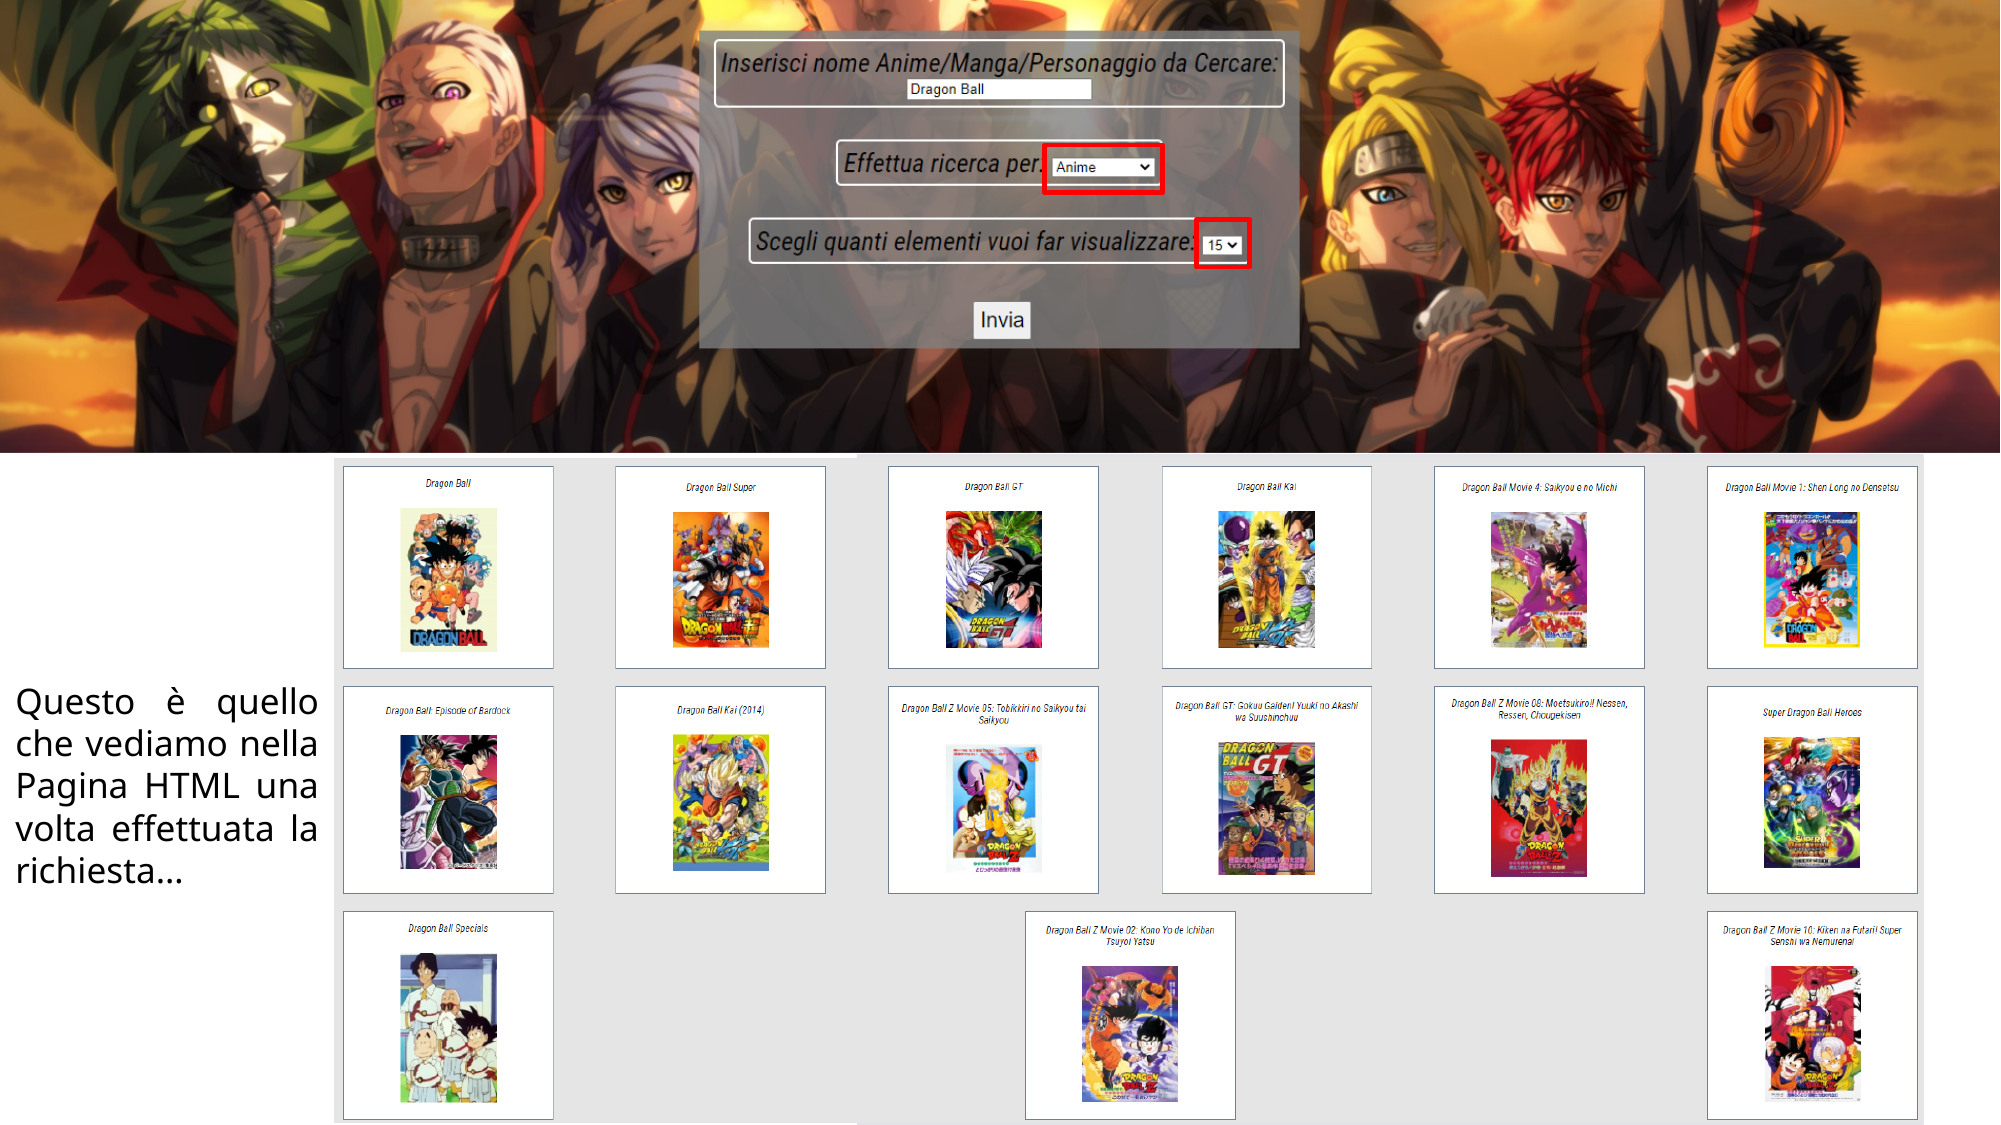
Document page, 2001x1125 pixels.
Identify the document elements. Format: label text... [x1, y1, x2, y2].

text_box Questo è quello che vediamo nella Pagina HTML una volta effettuata la richiesta… [0, 671, 334, 937]
picture [334, 458, 1924, 1123]
picture [0, 0, 2000, 454]
